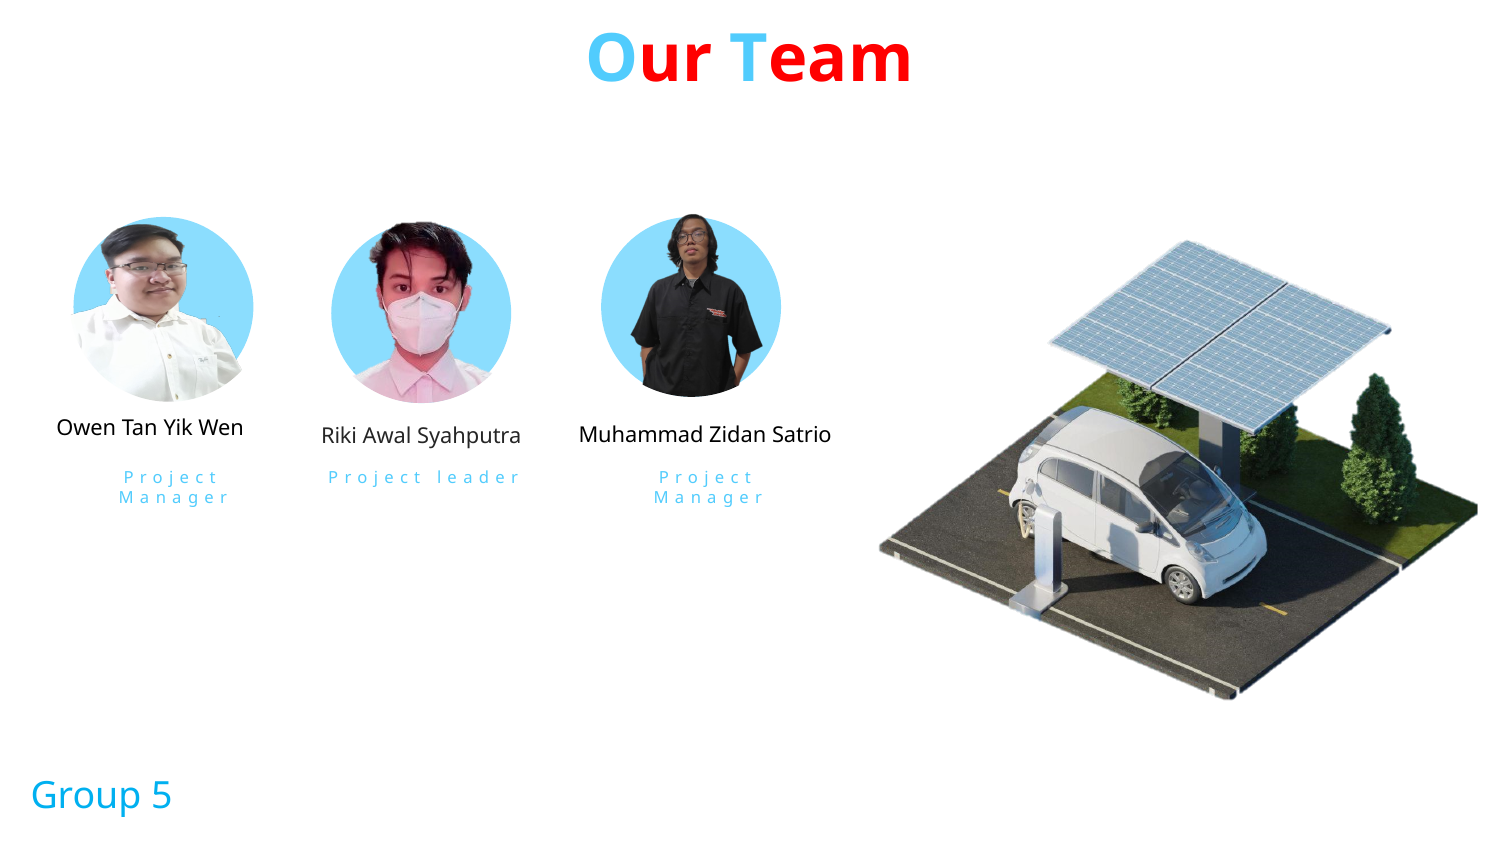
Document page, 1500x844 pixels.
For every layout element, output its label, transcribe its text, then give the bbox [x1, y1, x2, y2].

picture [321, 203, 522, 404]
text_box Group 5 [15, 755, 289, 812]
text_box Owen Tan Yik Wen [41, 406, 280, 448]
picture [69, 202, 269, 402]
text_box Muhammad Zidan Satrio [554, 413, 837, 455]
text_box Project Manager [71, 459, 275, 514]
picture [842, 188, 1500, 757]
picture [587, 188, 796, 398]
text_box Project Manager [606, 459, 810, 515]
text_box Project leader [310, 463, 537, 494]
text_box Our Team [570, 0, 930, 79]
text_box Riki Awal Syahputra [297, 406, 546, 463]
